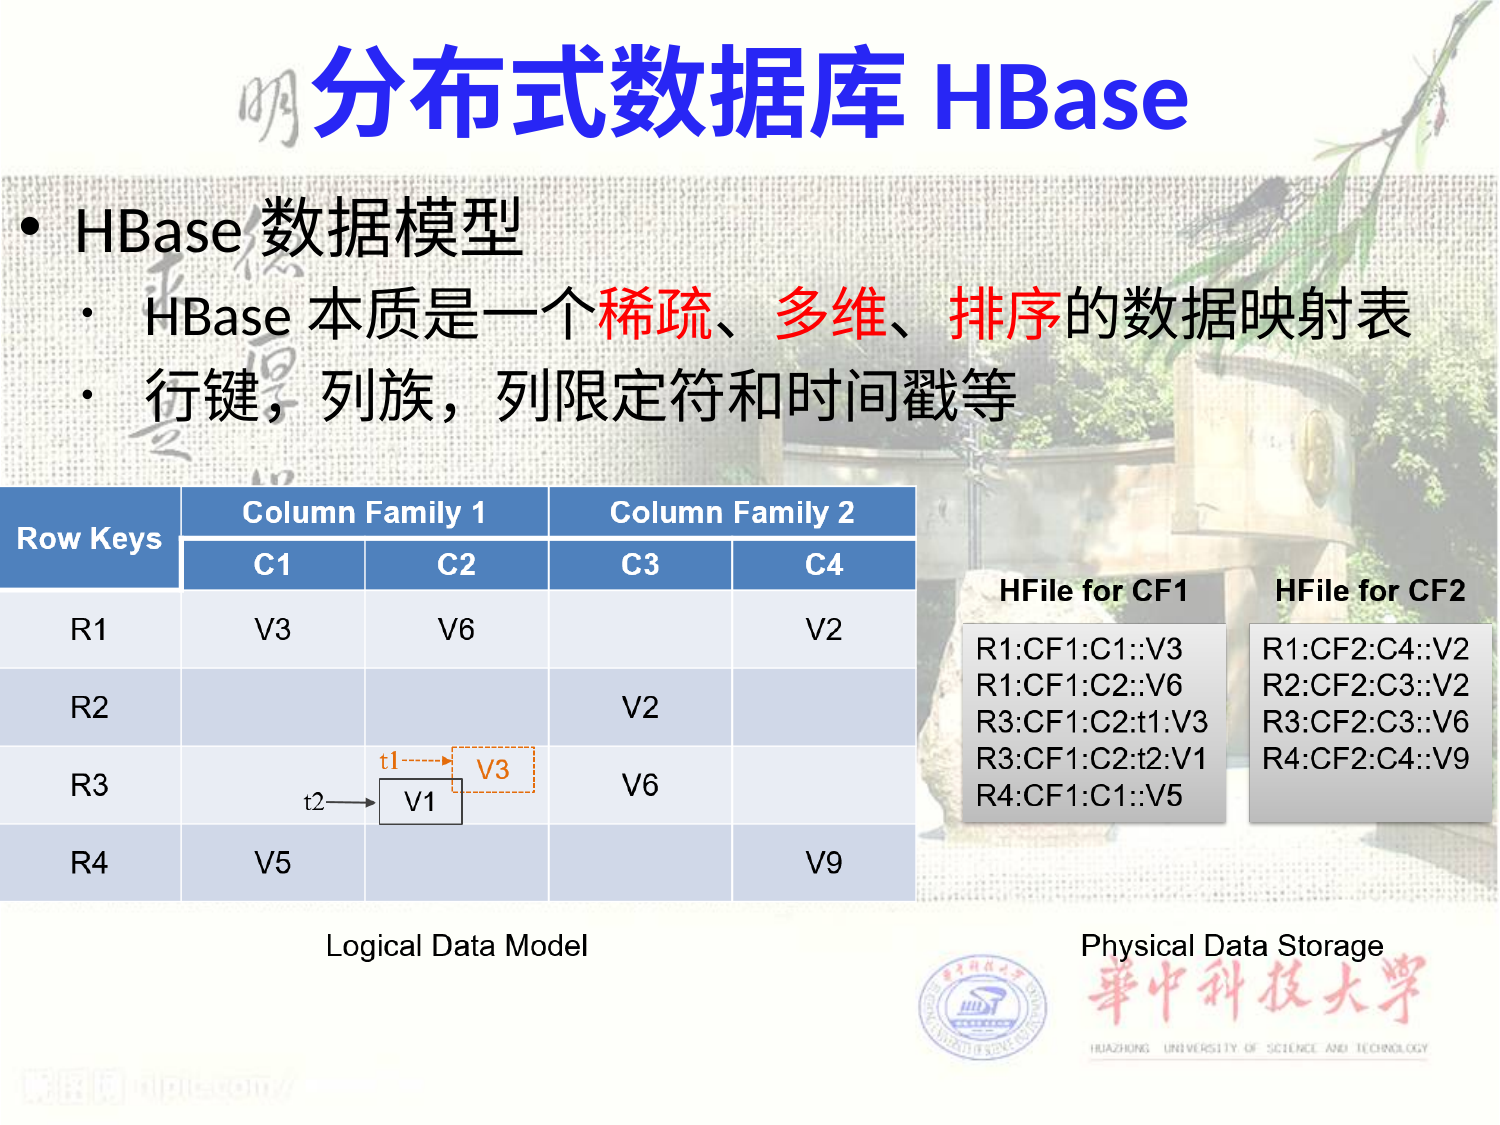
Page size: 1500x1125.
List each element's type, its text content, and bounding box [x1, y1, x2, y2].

title 分布式数据库HBase [0, 0, 1500, 183]
picture [0, 183, 1499, 1125]
list HBase数据模型 HBase本质是一个稀疏、多维、排序的数据映射表 行键，列族，列限定符和时间戳等 [3, 178, 1500, 486]
